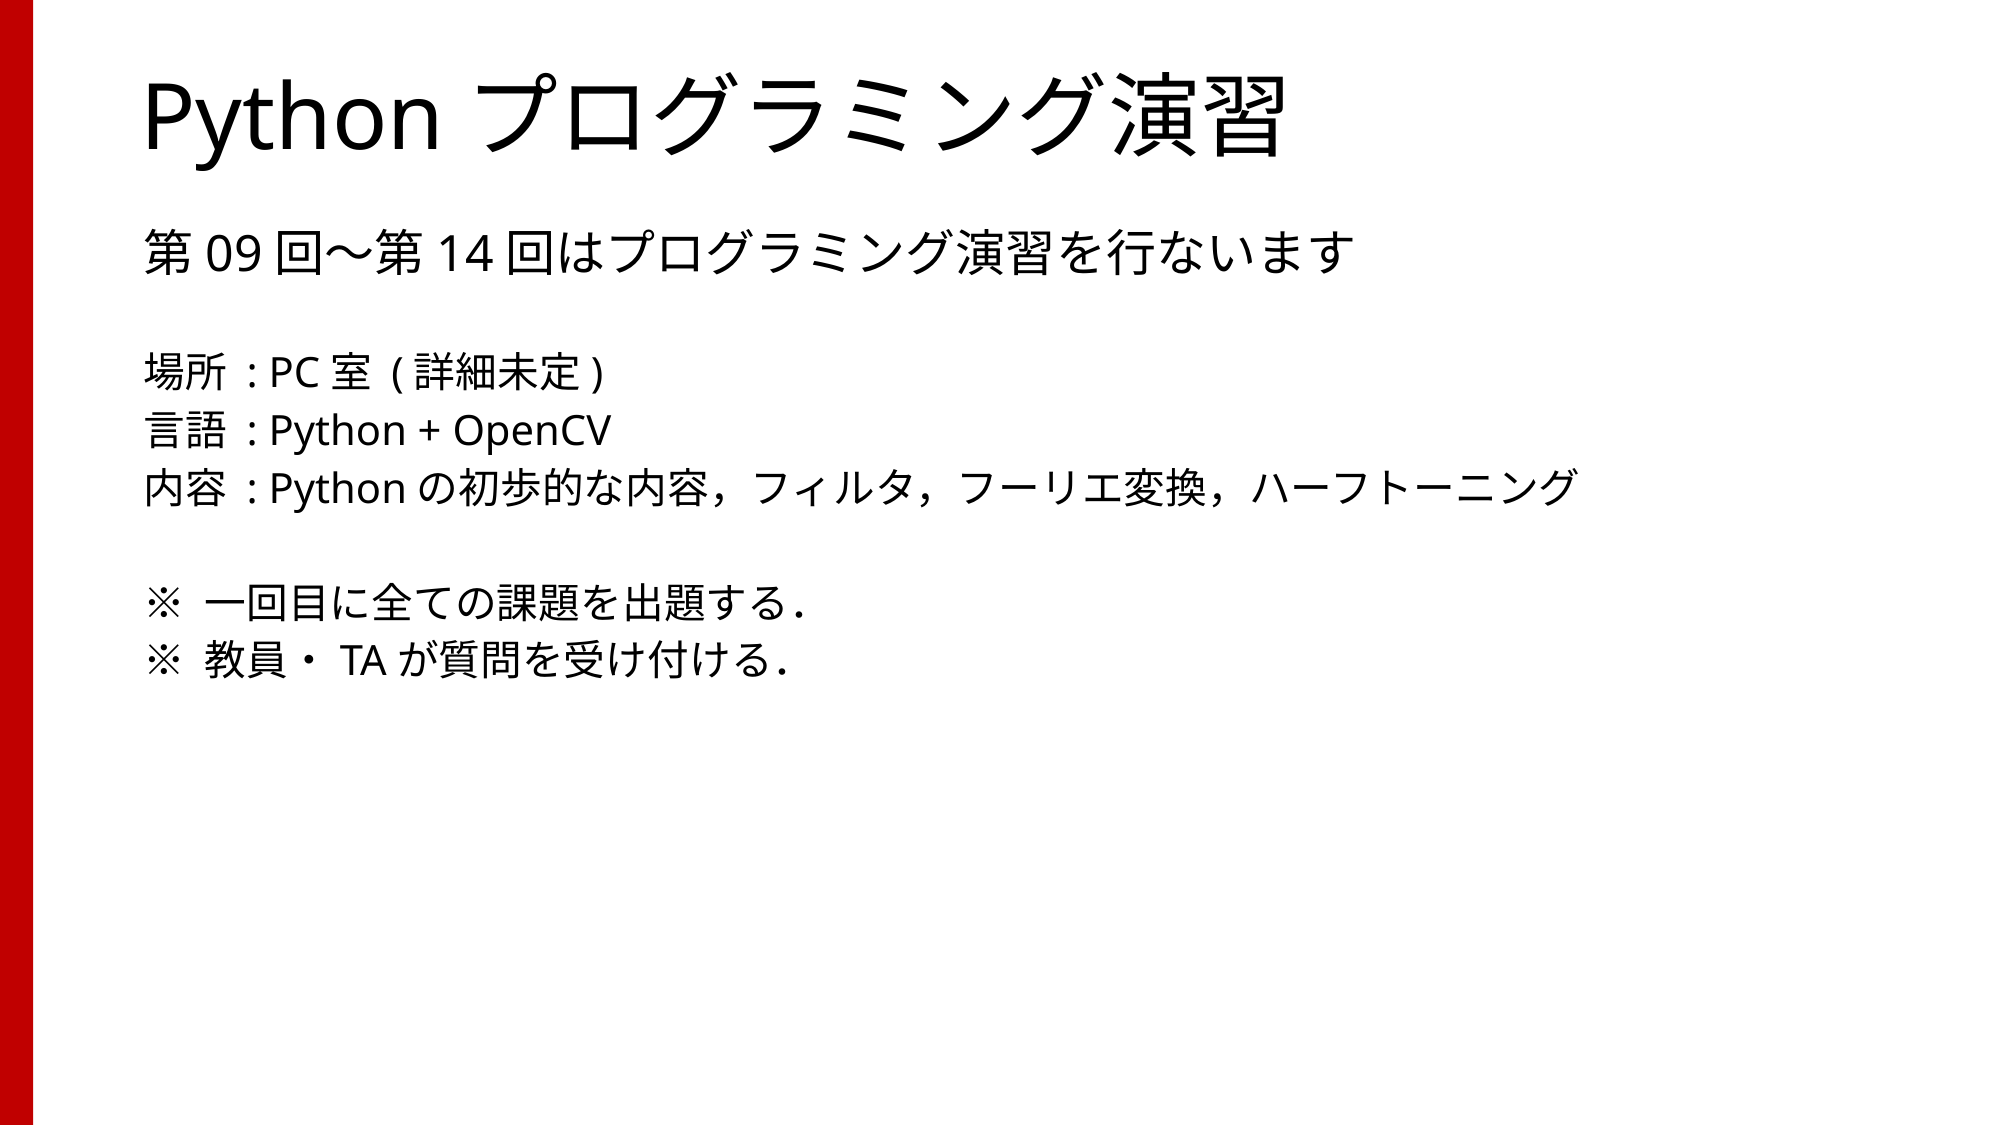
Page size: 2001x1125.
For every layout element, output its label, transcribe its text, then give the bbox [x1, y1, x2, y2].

title Pythonプログラミング演習 [125, 59, 2000, 181]
list 第09回～第14回はプログラミング演習を行ないます 場所 : PC室 (詳細未定) 言語 : Python + OpenCV 内容 : Pythonの初歩的な内容，フィルタ，フーリエ変換，ハーフトーニング ※ 一回目に全ての課題を出題する． ※ 教員・TAが質問を受け付ける． [128, 220, 2000, 1090]
